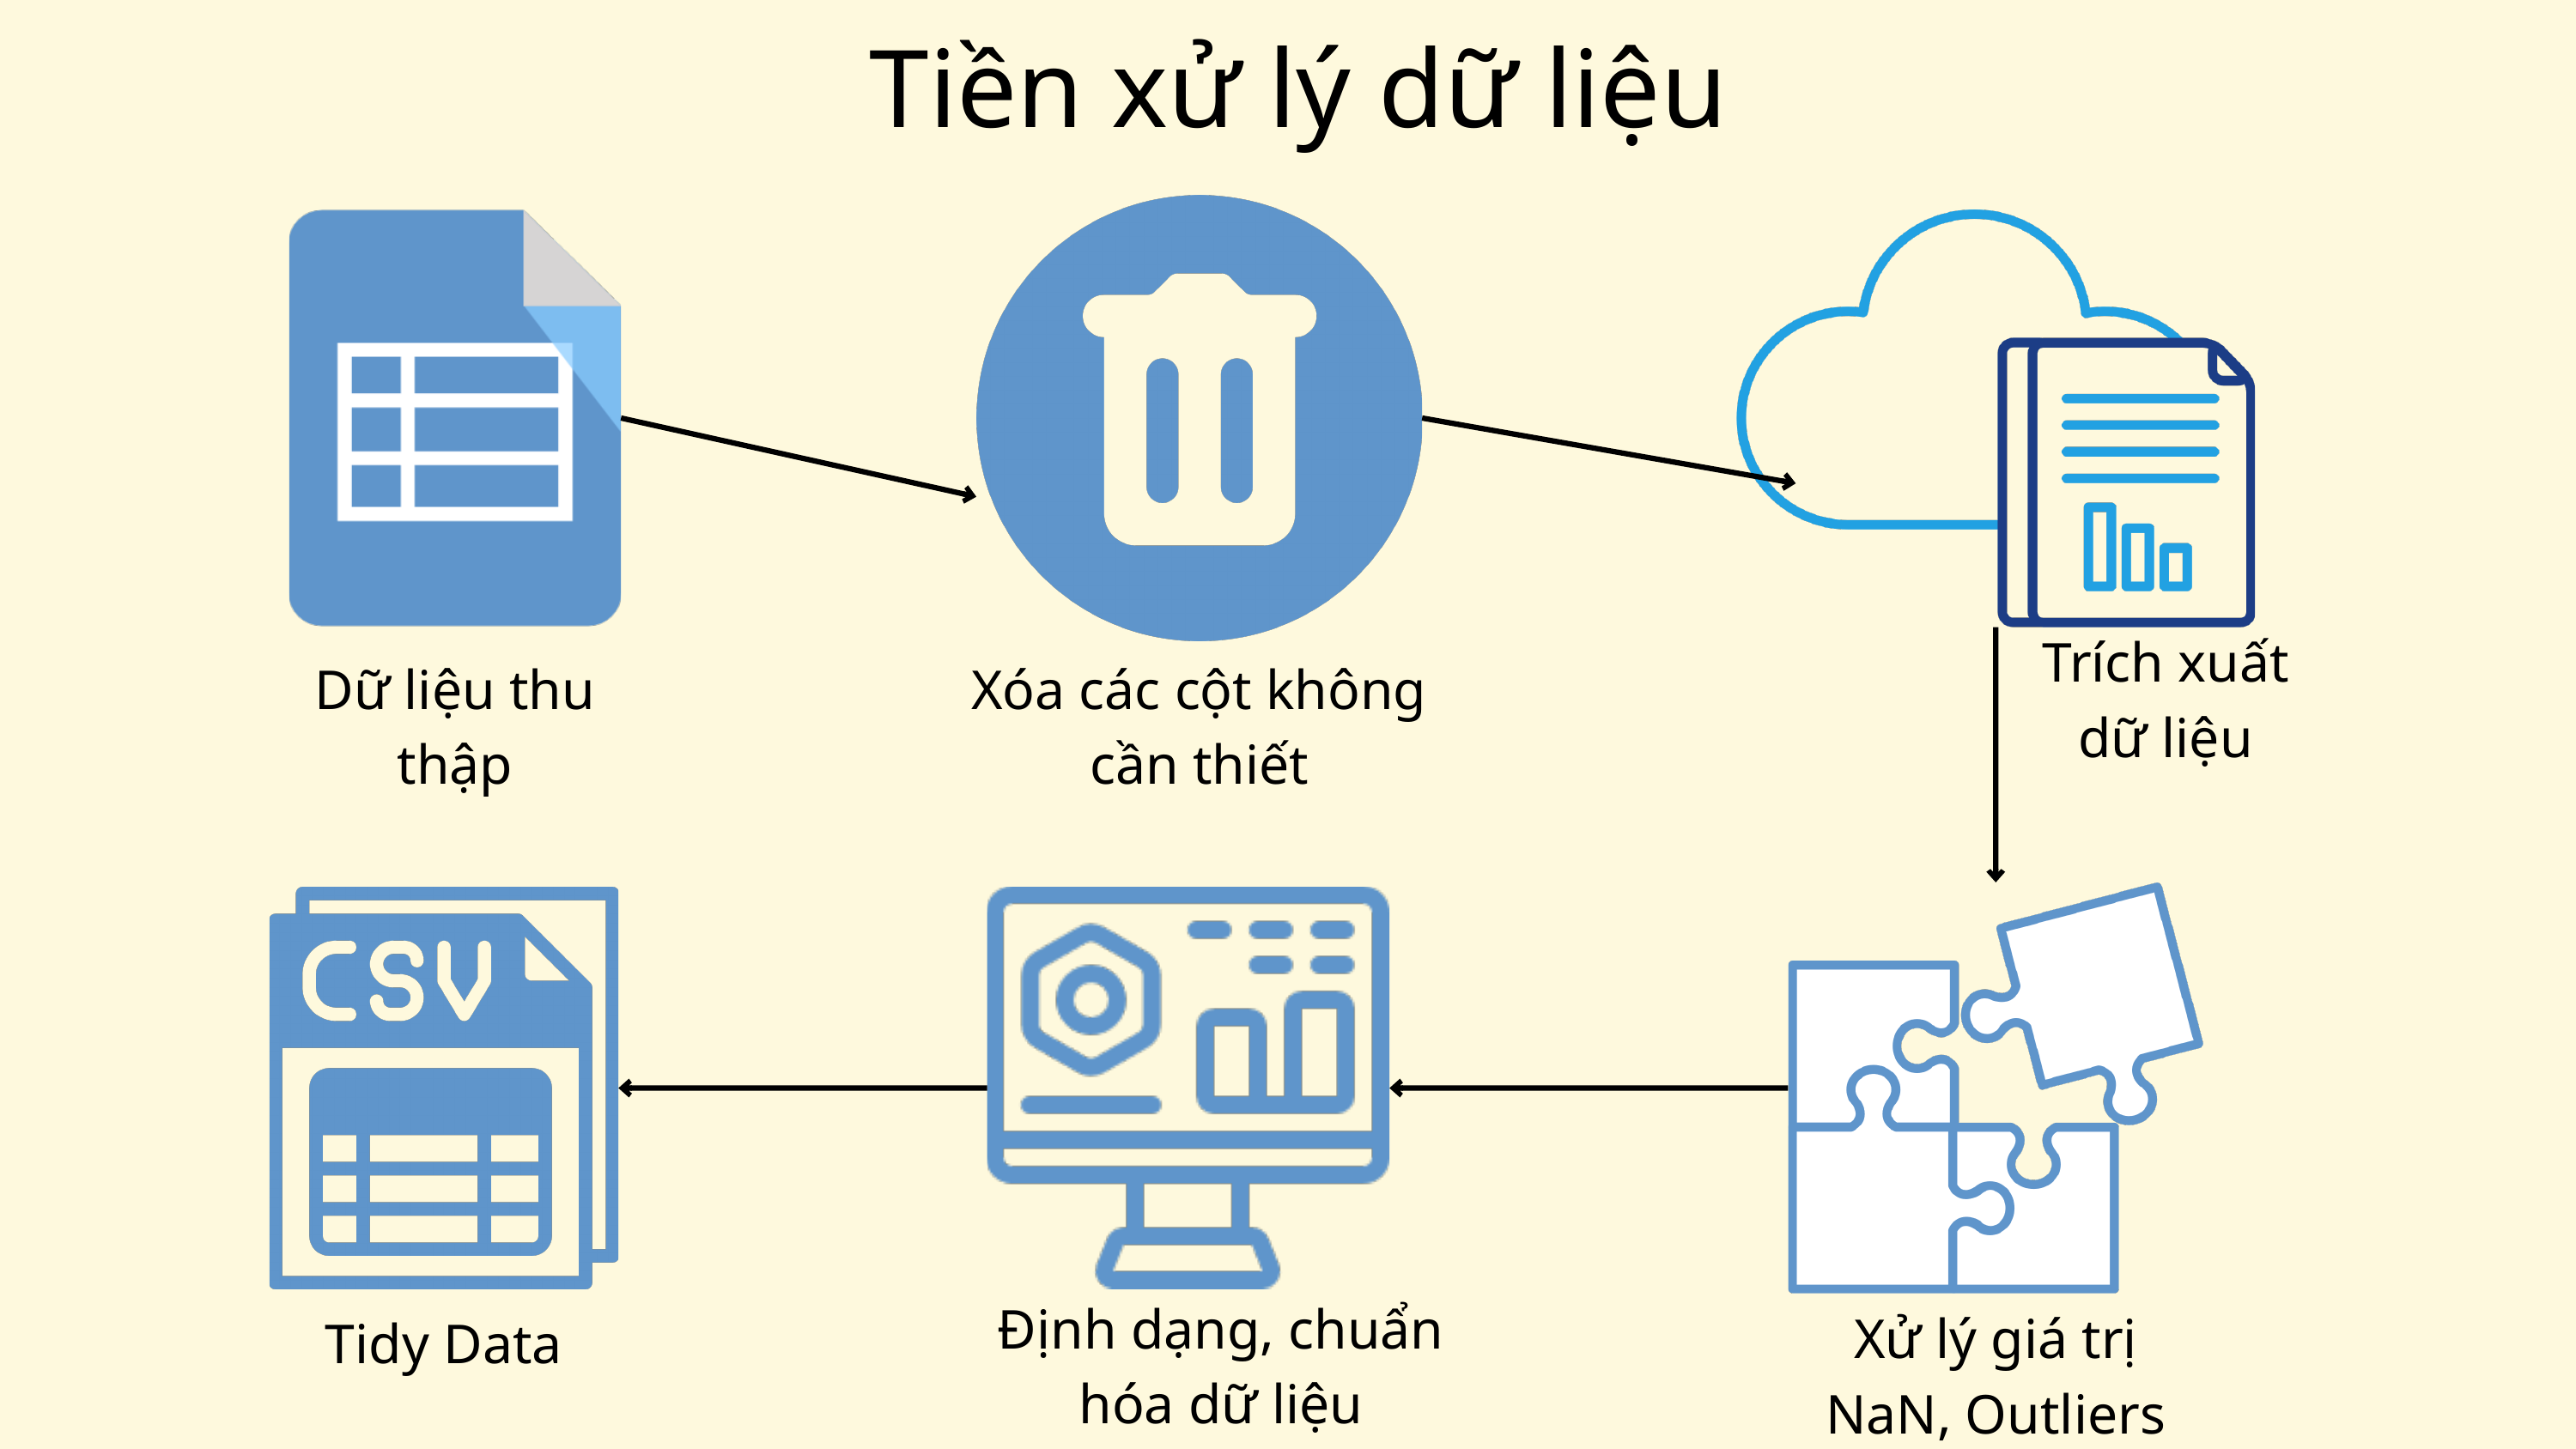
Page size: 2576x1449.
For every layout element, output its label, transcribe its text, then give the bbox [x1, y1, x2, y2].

text_box [289, 209, 622, 627]
text_box Định dạng, chuẩn hóa dữ liệu [987, 1284, 1455, 1435]
text_box Tidy Data [321, 1299, 567, 1375]
text_box Tiền xử lý dữ liệu [809, 0, 1789, 149]
text_box [1736, 209, 2256, 627]
text_box Trích xuất dữ liệu [2009, 617, 2322, 768]
text_box [269, 887, 619, 1289]
text_box [621, 417, 977, 501]
text_box [1788, 882, 2204, 1294]
text_box Dữ liệu thu thập [254, 645, 656, 796]
text_box [975, 195, 1423, 641]
text_box [987, 887, 1390, 1284]
text_box Xử lý giá trị NaN, Outliers [1795, 1294, 2196, 1445]
text_box Xóa các cột không cần thiết [965, 645, 1433, 796]
